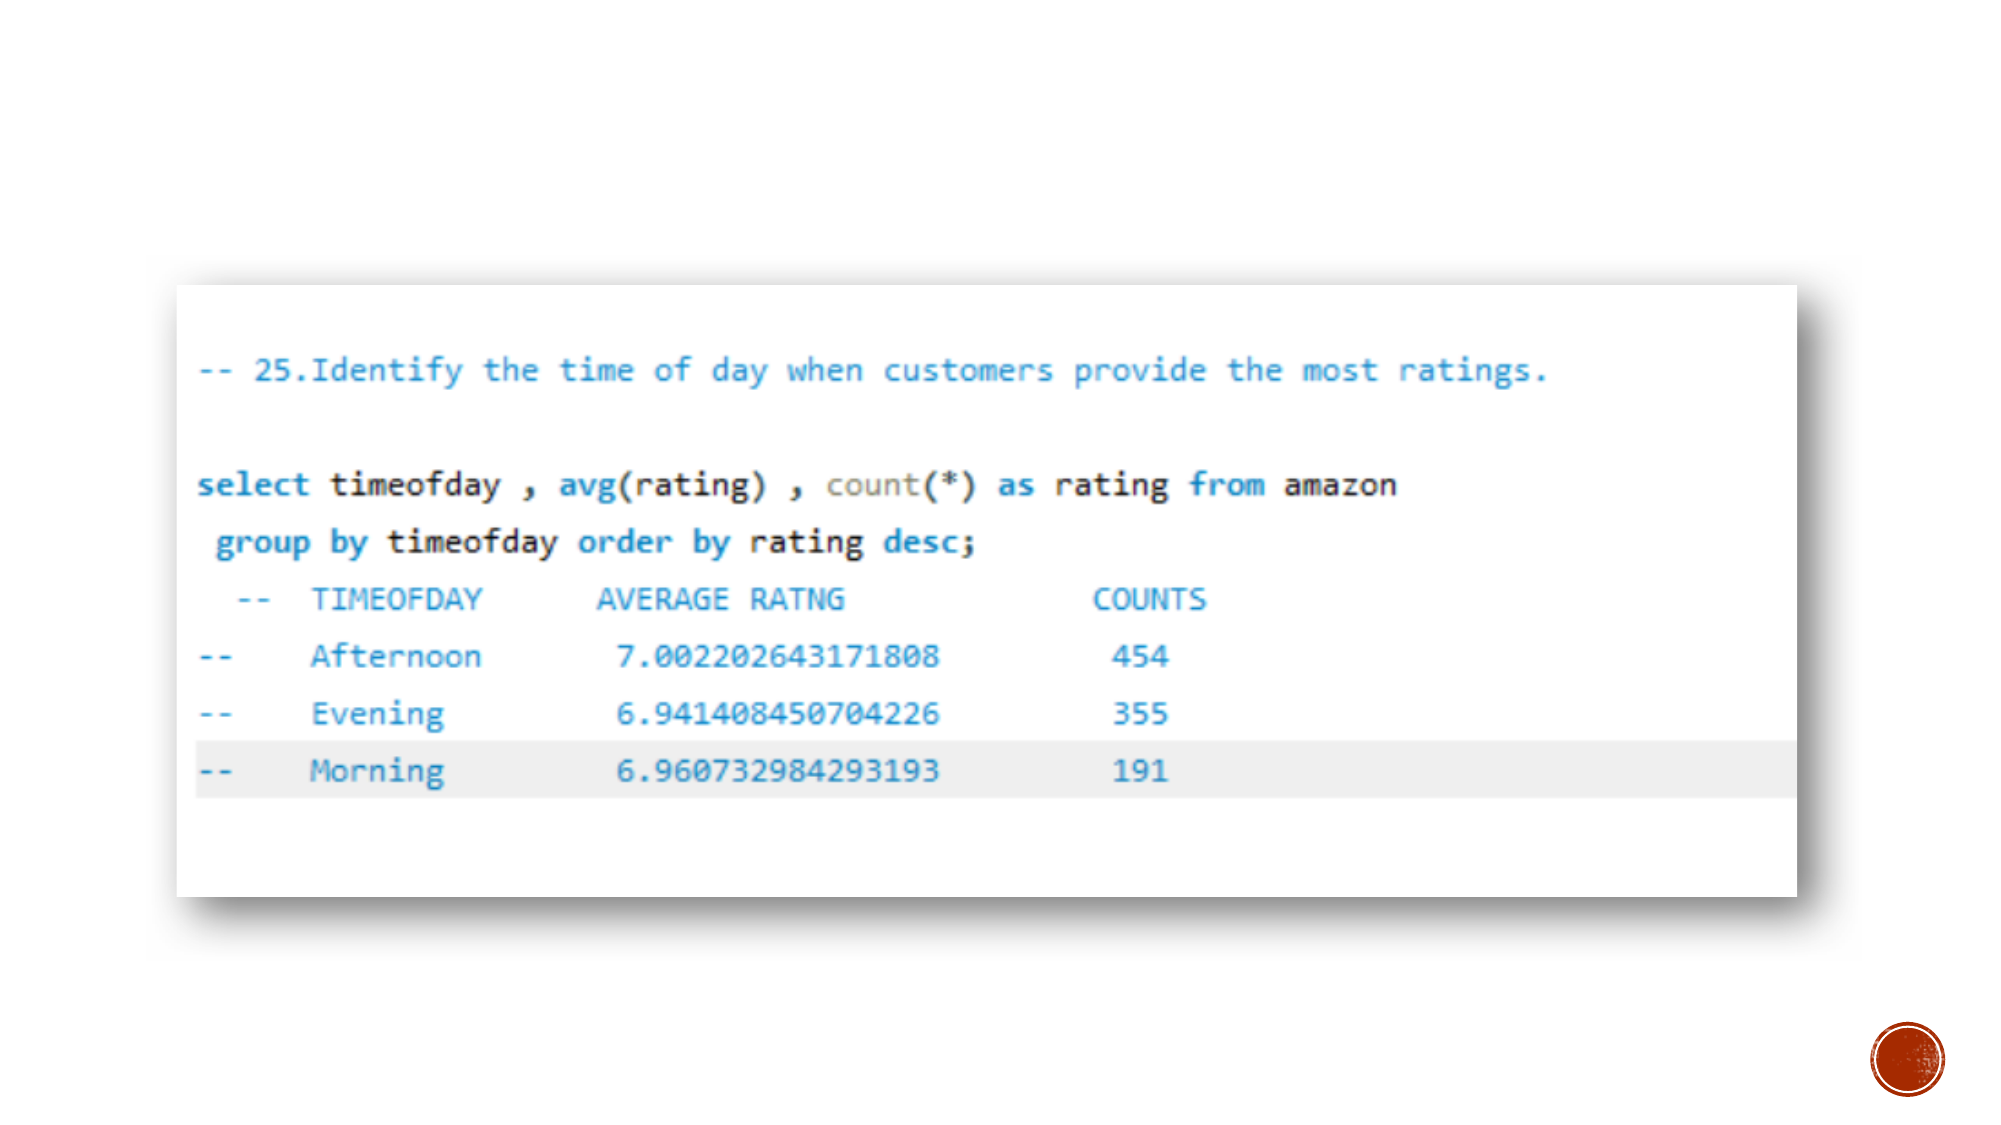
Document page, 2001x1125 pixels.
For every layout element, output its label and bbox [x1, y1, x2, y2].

picture [177, 285, 1796, 896]
